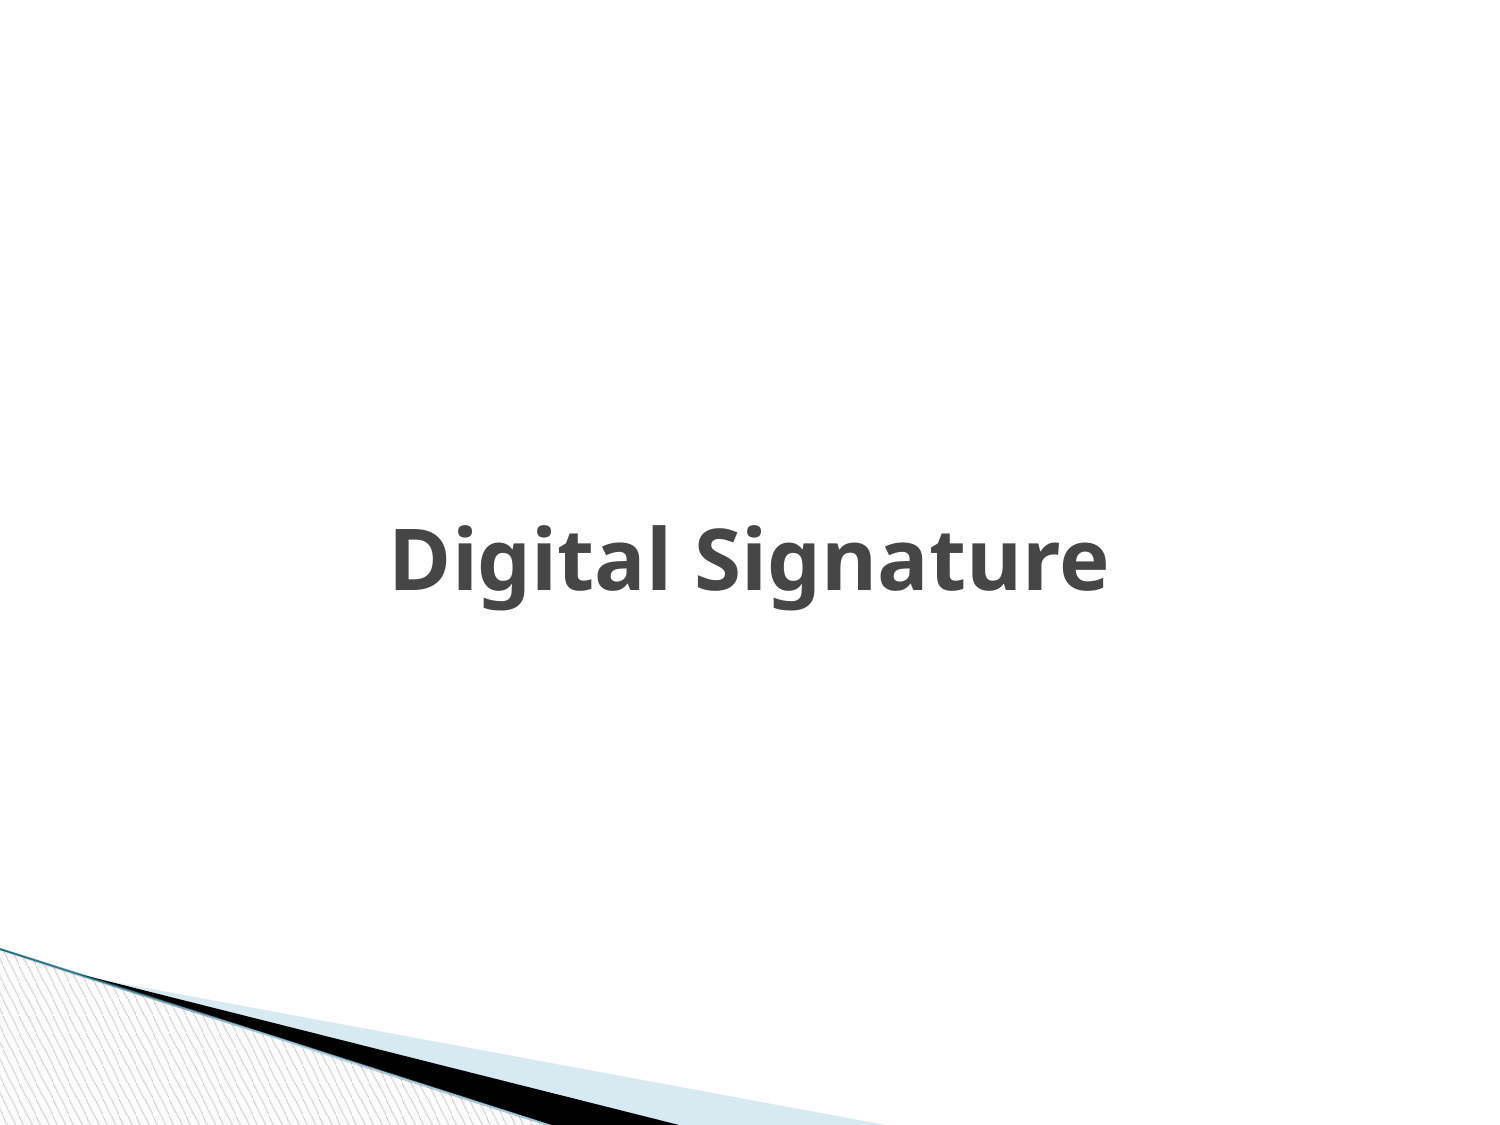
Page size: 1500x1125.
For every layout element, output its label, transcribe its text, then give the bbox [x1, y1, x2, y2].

title Digital Signature [75, 462, 1425, 650]
picture [0, 947, 559, 1125]
